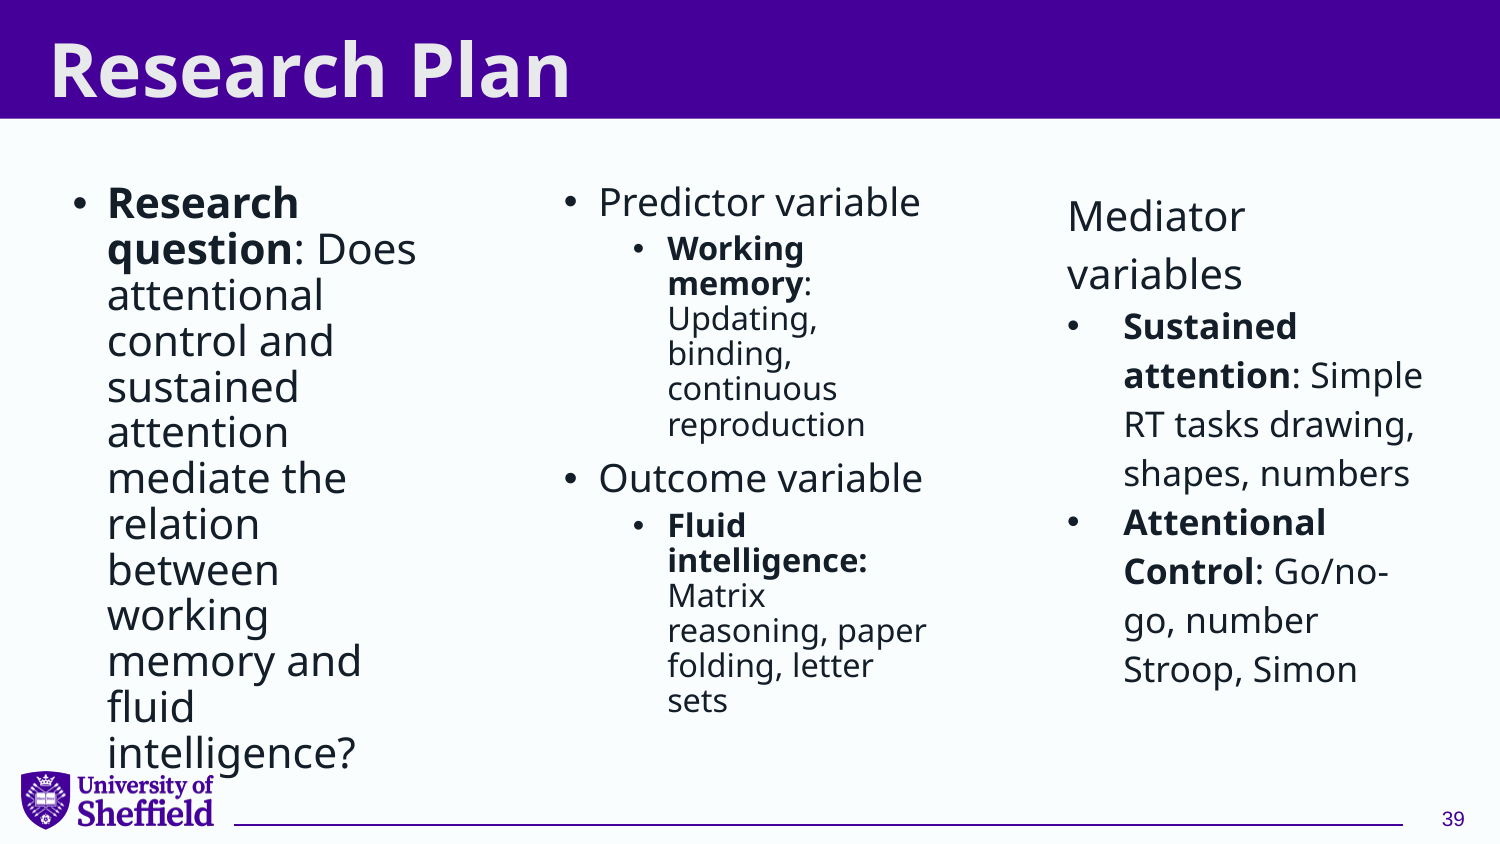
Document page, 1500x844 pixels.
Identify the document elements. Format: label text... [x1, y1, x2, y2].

list Predictor variable Working memory: Updating, binding, continuous reproduction Outcome variable Fluid intelligence: Matrix reasoning, paper folding, letter sets [549, 167, 950, 749]
list Research Plan [21, 0, 1366, 111]
list Mediator variables Sustained attention: Simple RT tasks drawing, shapes, numbers Attentional Control: Go/no-go, number Stroop, Simon [1039, 167, 1441, 749]
list Research question: Does attentional control and sustained attention mediate the relation between working memory and fluid intelligence? [57, 167, 458, 797]
slide_number 39 [1402, 786, 1480, 844]
picture [21, 771, 214, 830]
